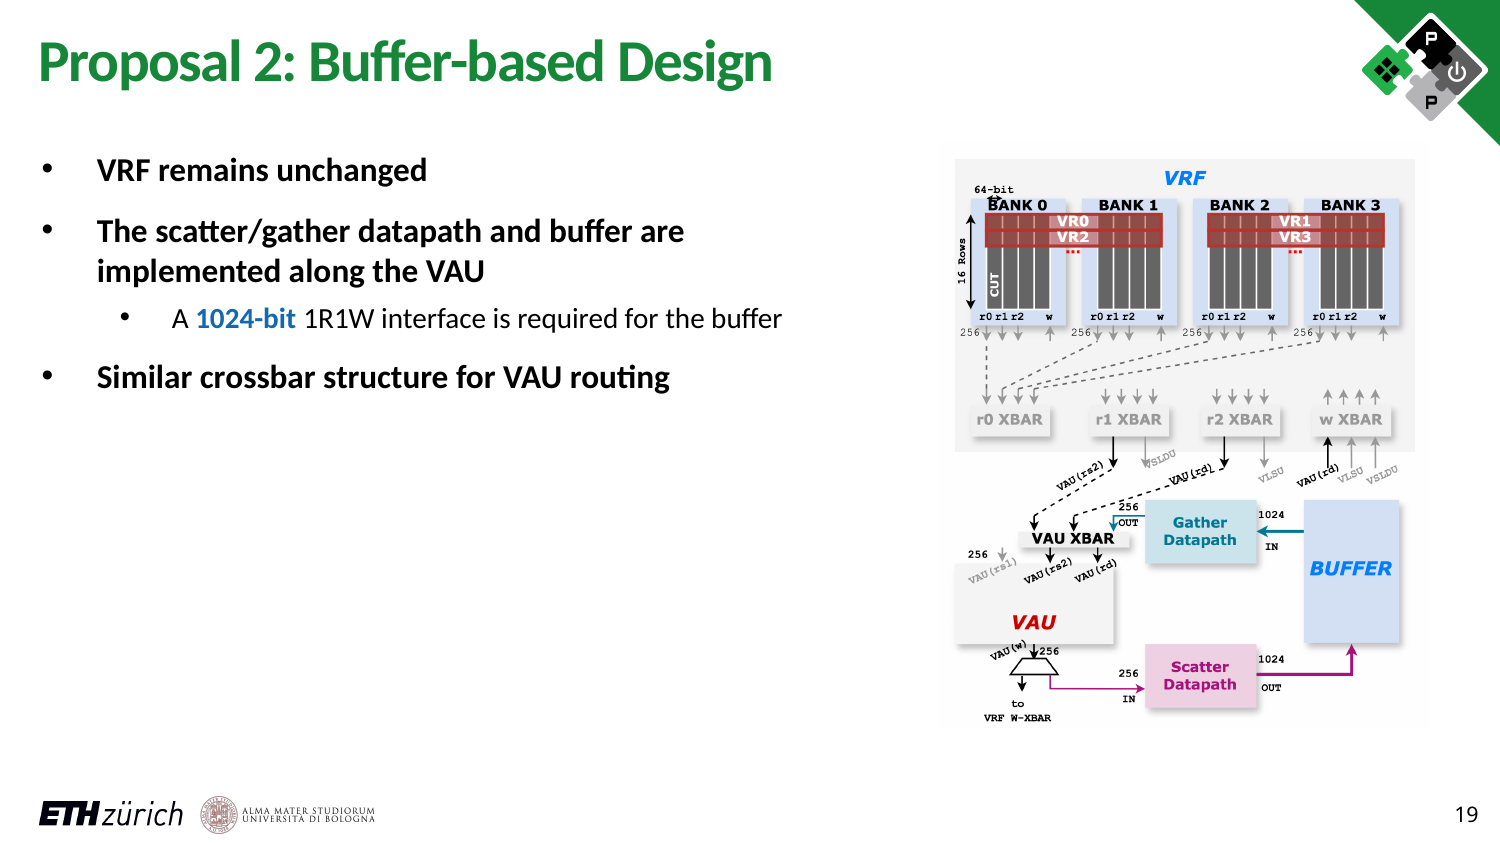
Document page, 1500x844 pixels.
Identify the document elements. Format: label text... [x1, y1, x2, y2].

picture [242, 805, 375, 822]
list VRF remains unchanged The scatter/gather datapath and buffer are implemented along the VAU A 1024-bit 1R1W interface is required for the buffer Similar crossbar structure for VAU routing [21, 142, 817, 770]
picture [199, 796, 239, 835]
slide_number 19 [1420, 799, 1491, 837]
picture [1361, 18, 1483, 122]
picture [938, 142, 1430, 729]
picture [38, 801, 183, 826]
title Proposal 2: Buffer-based Design [38, 22, 1352, 103]
